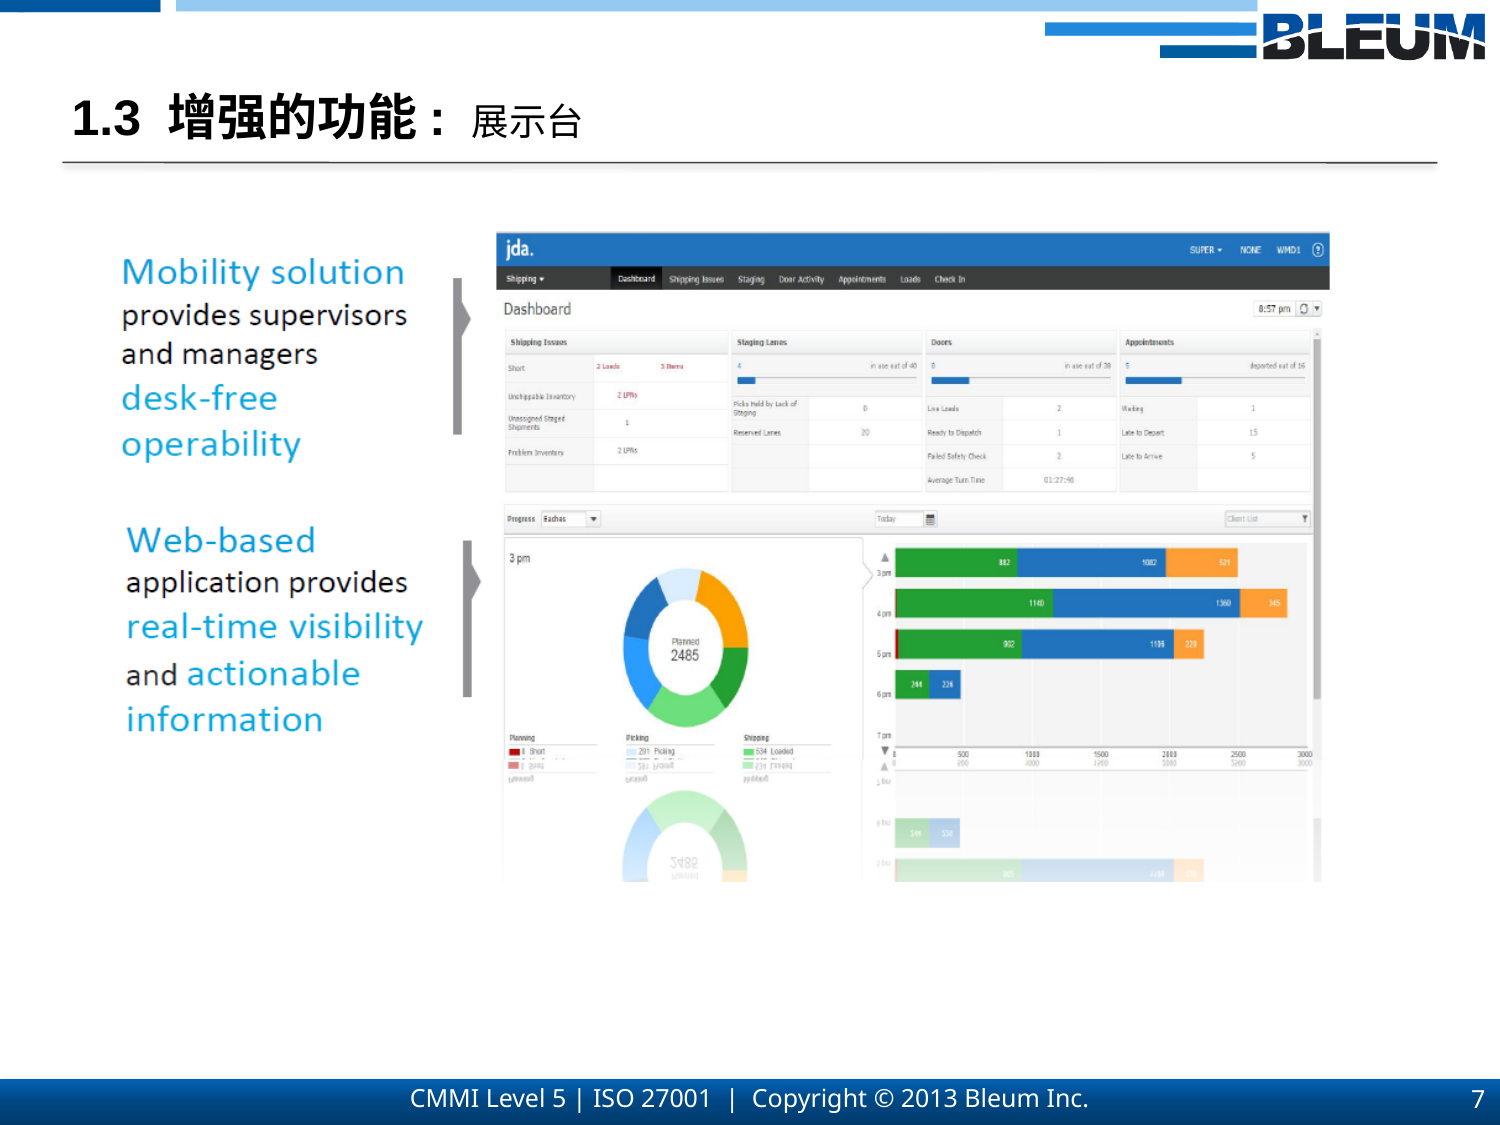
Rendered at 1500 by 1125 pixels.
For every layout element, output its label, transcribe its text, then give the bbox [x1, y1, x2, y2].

picture [0, 0, 1500, 1125]
text_box 1.3 增强的功能: 展示台 [56, 78, 1257, 153]
slide_number 7 [1175, 1076, 1500, 1125]
text_box [74, 224, 1425, 1038]
